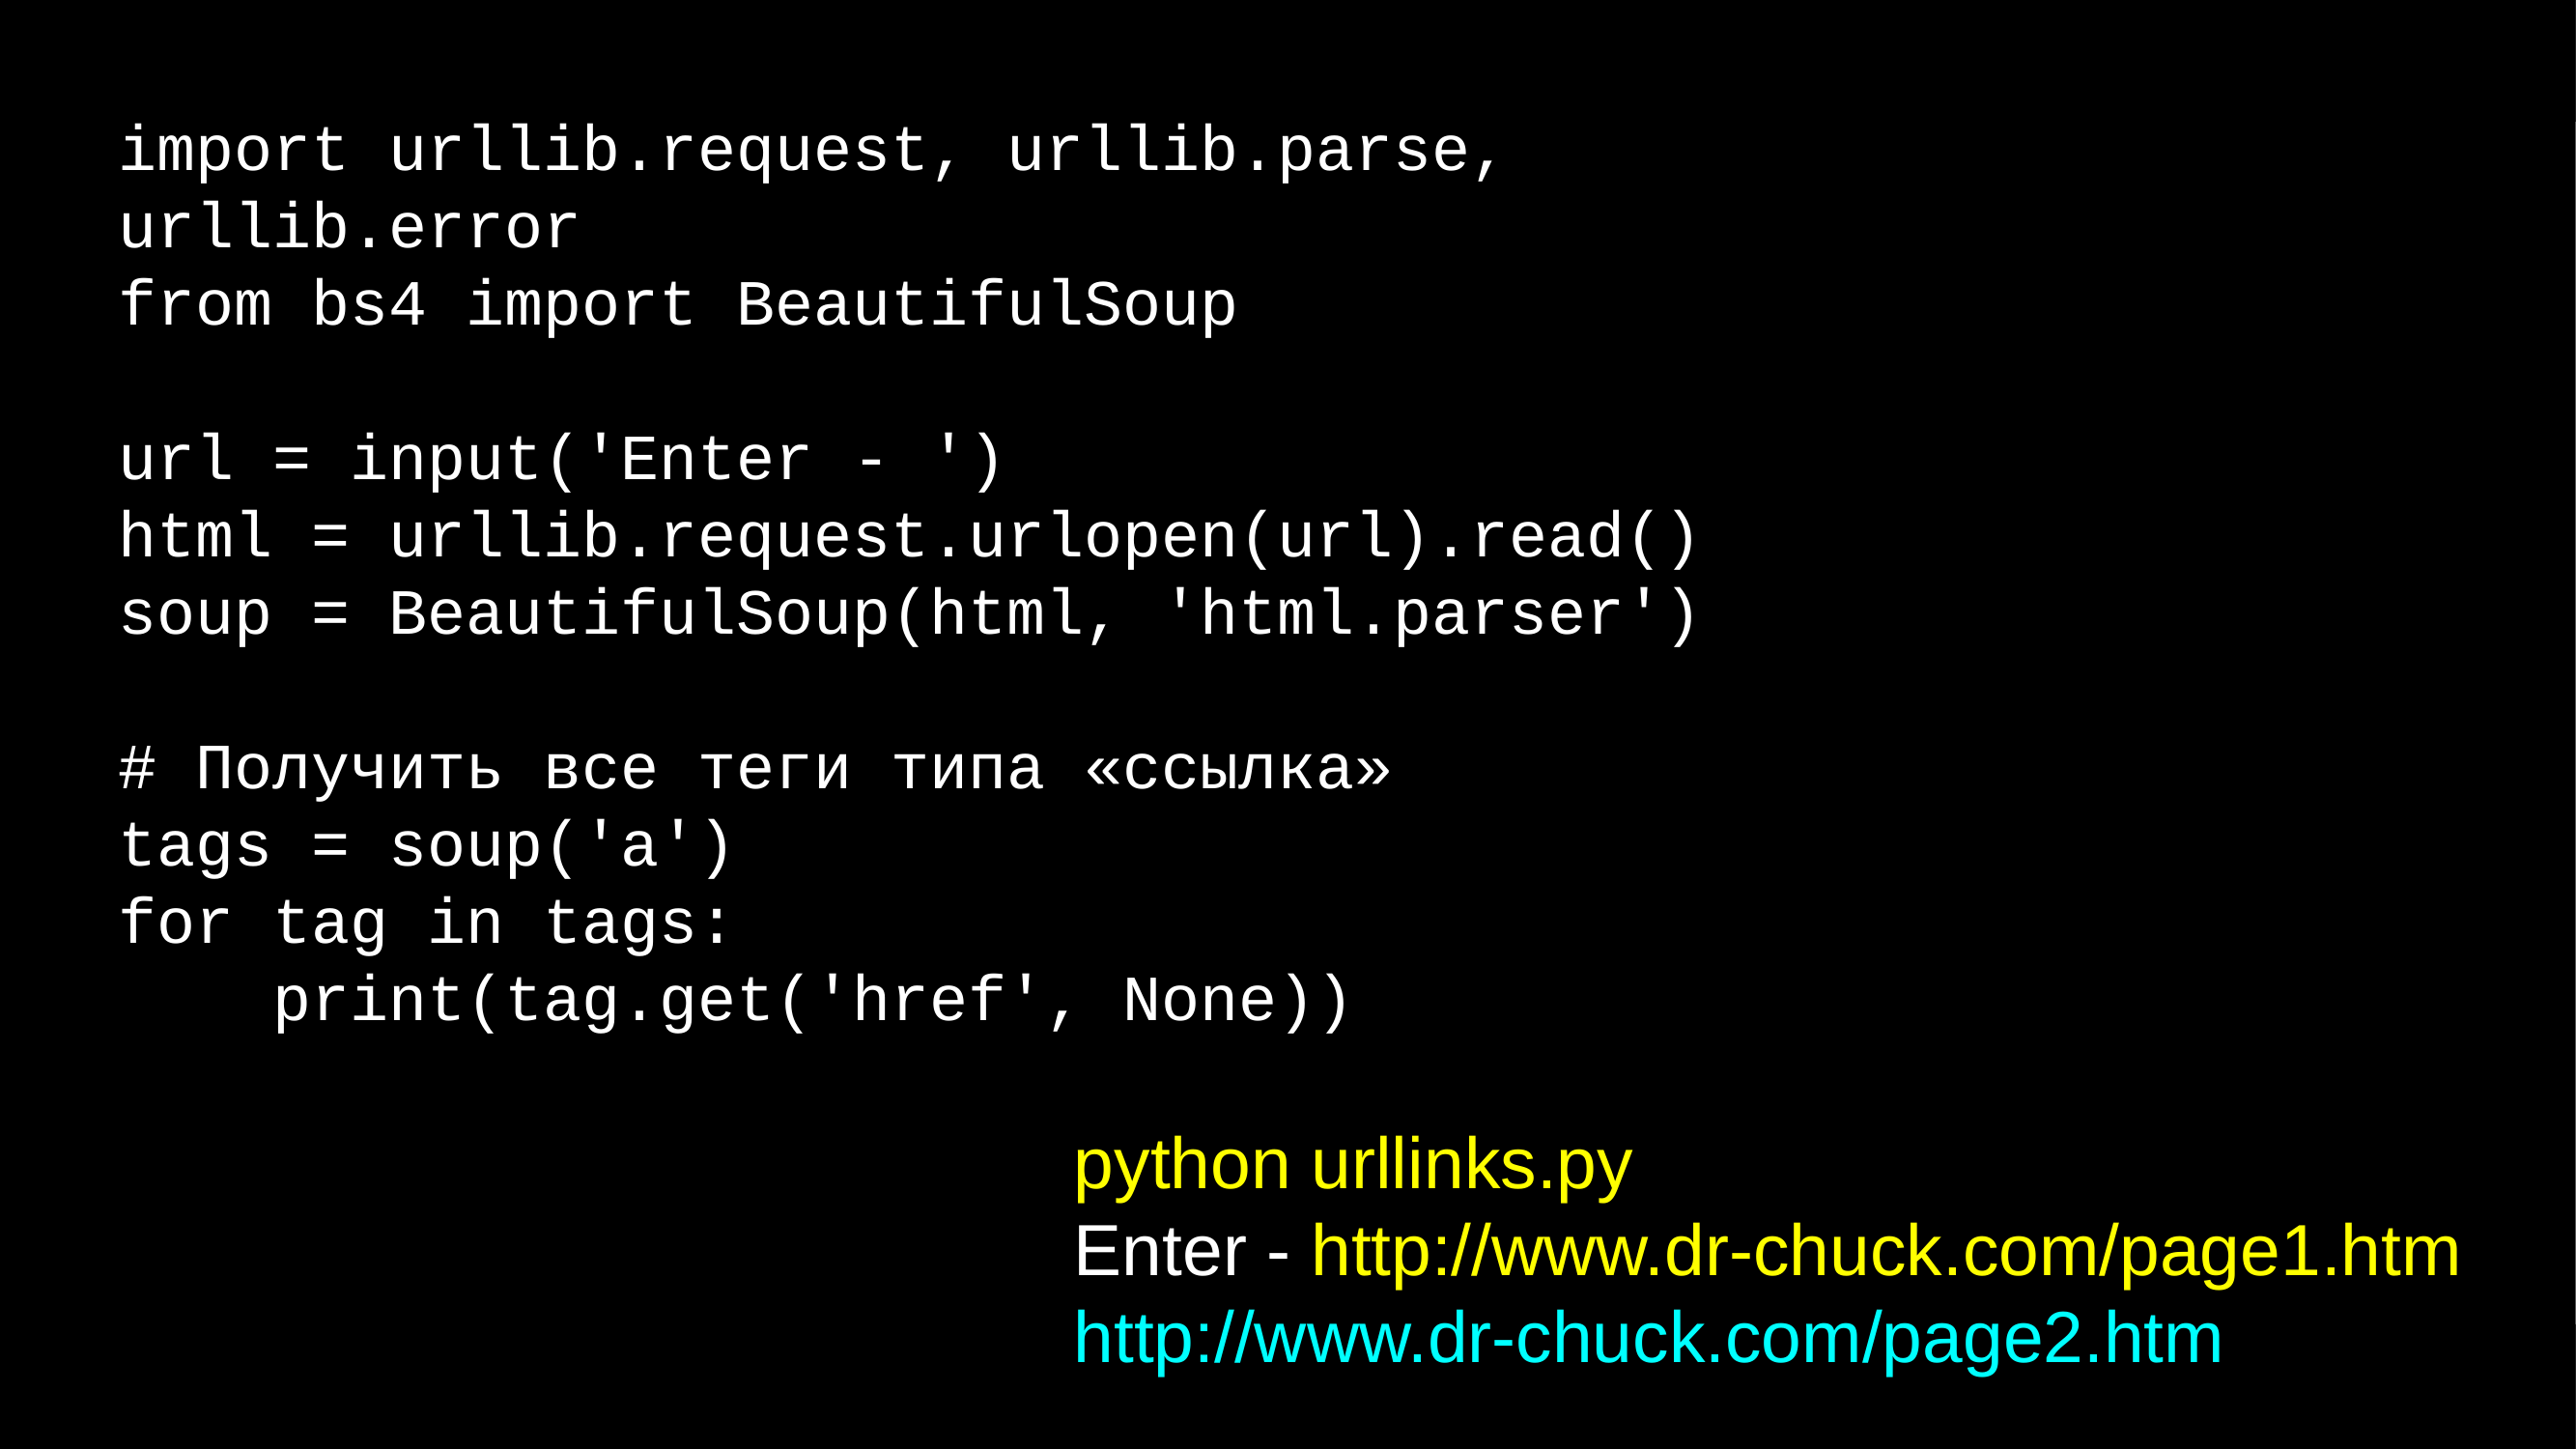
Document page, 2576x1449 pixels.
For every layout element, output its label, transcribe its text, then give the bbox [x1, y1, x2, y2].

text_box import urllib.request, urllib.parse, urllib.error from bs4 import BeautifulSoup url = input('Enter - ') html = urllib.request.urlopen(url).read() soup = BeautifulSoup(html, 'html.parser') # Получить все теги типа «ссылка» tags = soup('a') for tag in tags: print(tag.get('href', None)) [103, 99, 1748, 1067]
text_box python urllinks.py Enter - http://www.dr-chuck.com/page1.htm http://www.dr-chuck.com/page2.htm [1073, 1106, 2511, 1385]
